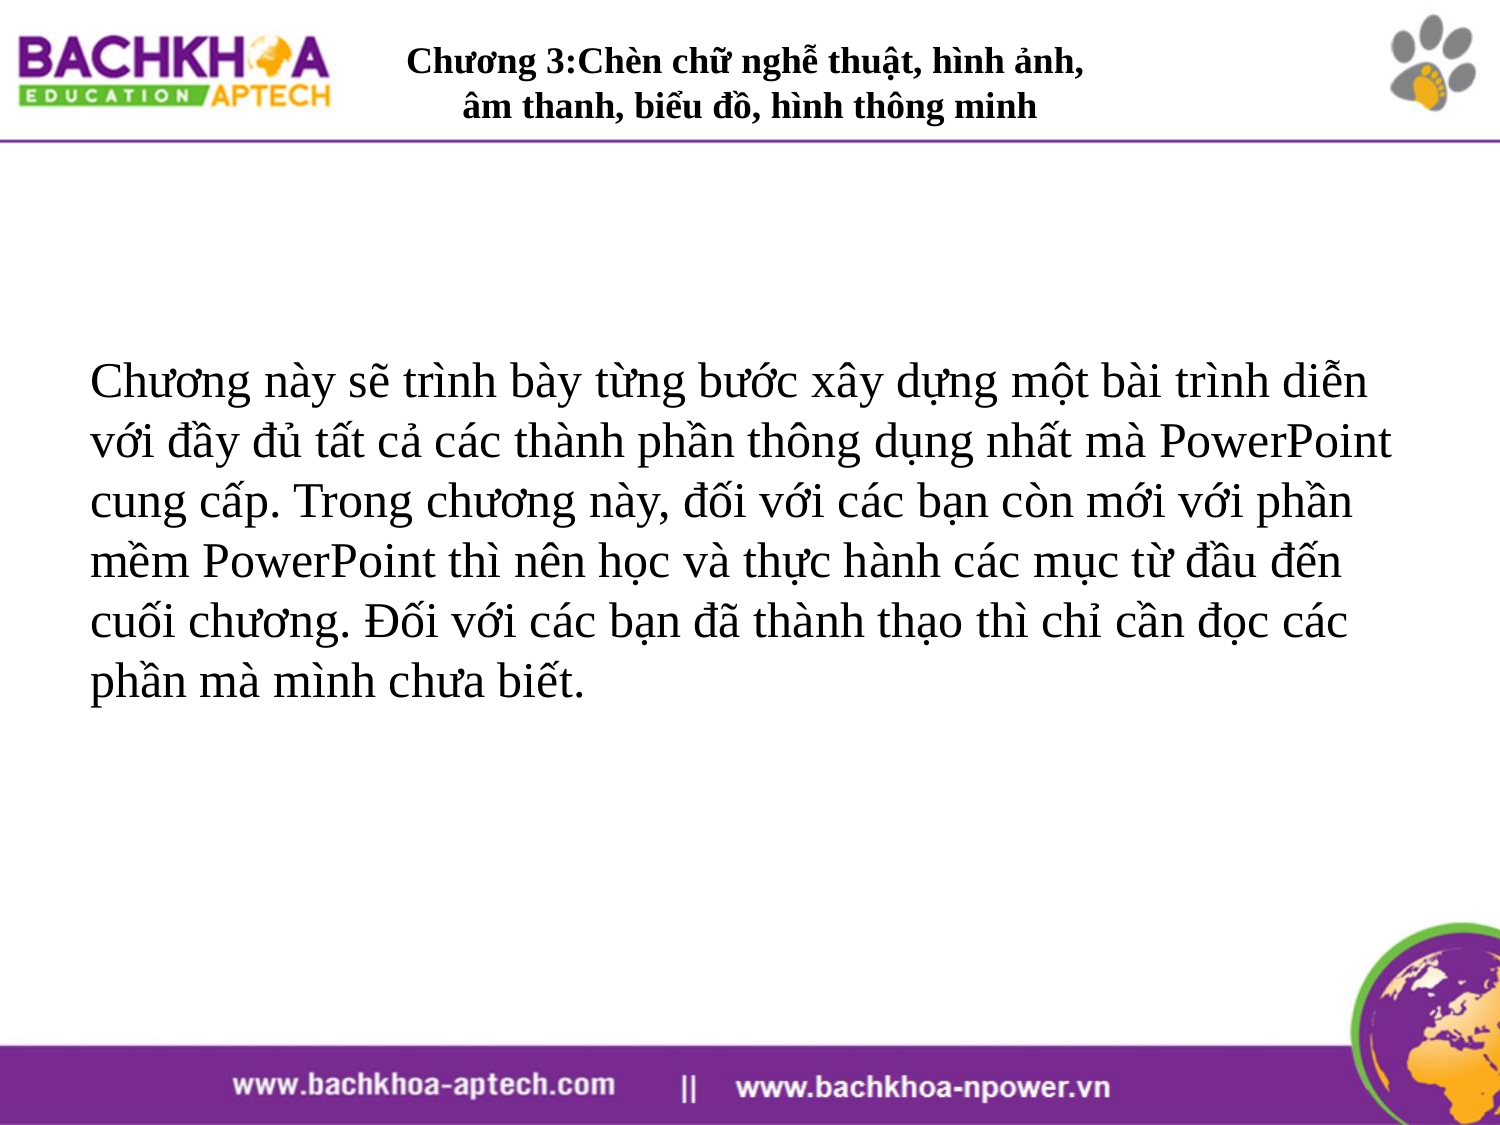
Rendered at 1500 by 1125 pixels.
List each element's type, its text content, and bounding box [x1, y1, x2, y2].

list Chương này sẽ trình bày từng bước xây dựng một bài trình diễn với đầy đủ tất cả các thành phần thông dụng nhất mà PowerPoint cung cấp. Trong chương này, đối với các bạn còn mới với phần mềm PowerPoint thì nên học và thực hành các mục từ đầu đến cuối chương. Đối với các bạn đã thành thạo thì chỉ cần đọc các phần mà mình chưa biết. [75, 200, 1425, 943]
title Chương 3:Chèn chữ nghễ thuật, hình ảnh, âm thanh, biểu đồ, hình thông minh [75, 24, 1425, 138]
picture [0, 0, 1500, 1125]
